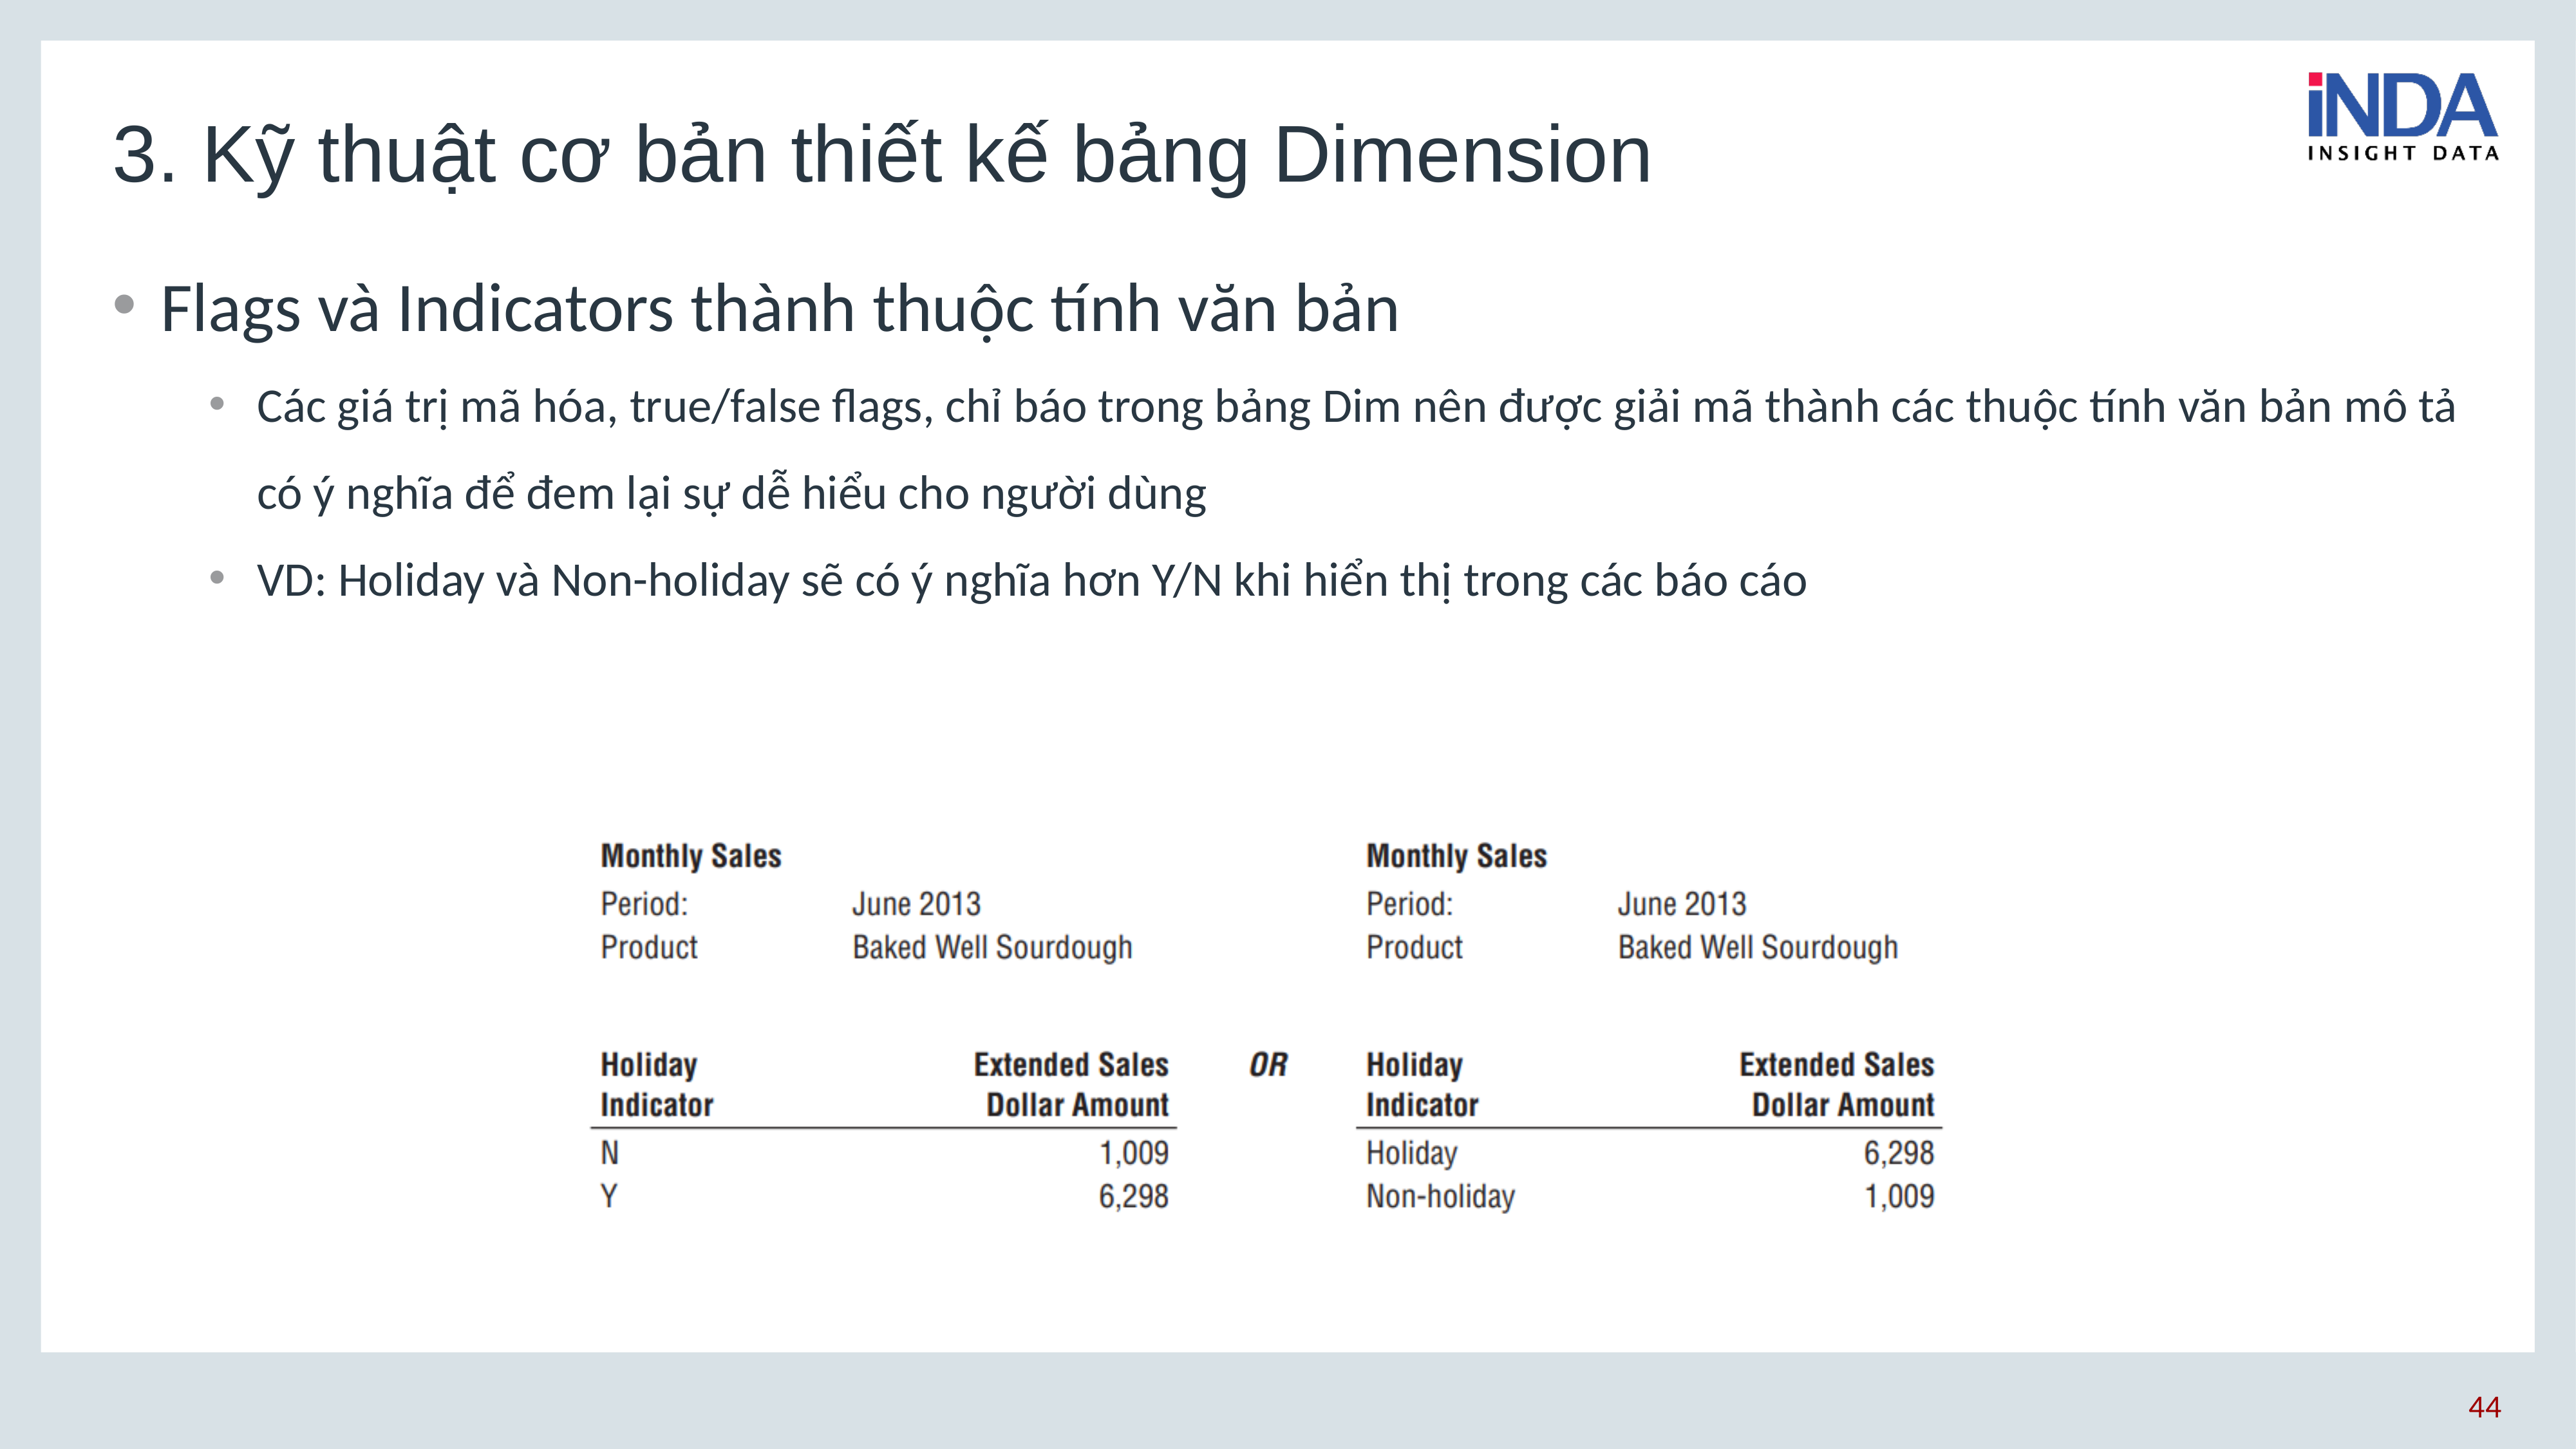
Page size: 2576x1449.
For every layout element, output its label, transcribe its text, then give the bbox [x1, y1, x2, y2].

slide_number 44 [2430, 1385, 2502, 1424]
title 3. Kỹ thuật cơ bản thiết kế bảng Dimension [112, 86, 2157, 198]
list Flags và Indicators thành thuộc tính văn bản Các giá trị mã hóa, true/false flags, chỉ báo trong bảng Dim nên được giải mã thành các thuộc tính văn bản mô tả có ý nghĩa để đem lại sự dễ hiểu cho người dùng VD: Holiday và Non-holiday sẽ có ý nghĩa hơn Y/N khi hiển thị trong các báo cáo [112, 220, 2464, 1424]
picture [2308, 71, 2499, 160]
picture [572, 821, 2003, 1245]
